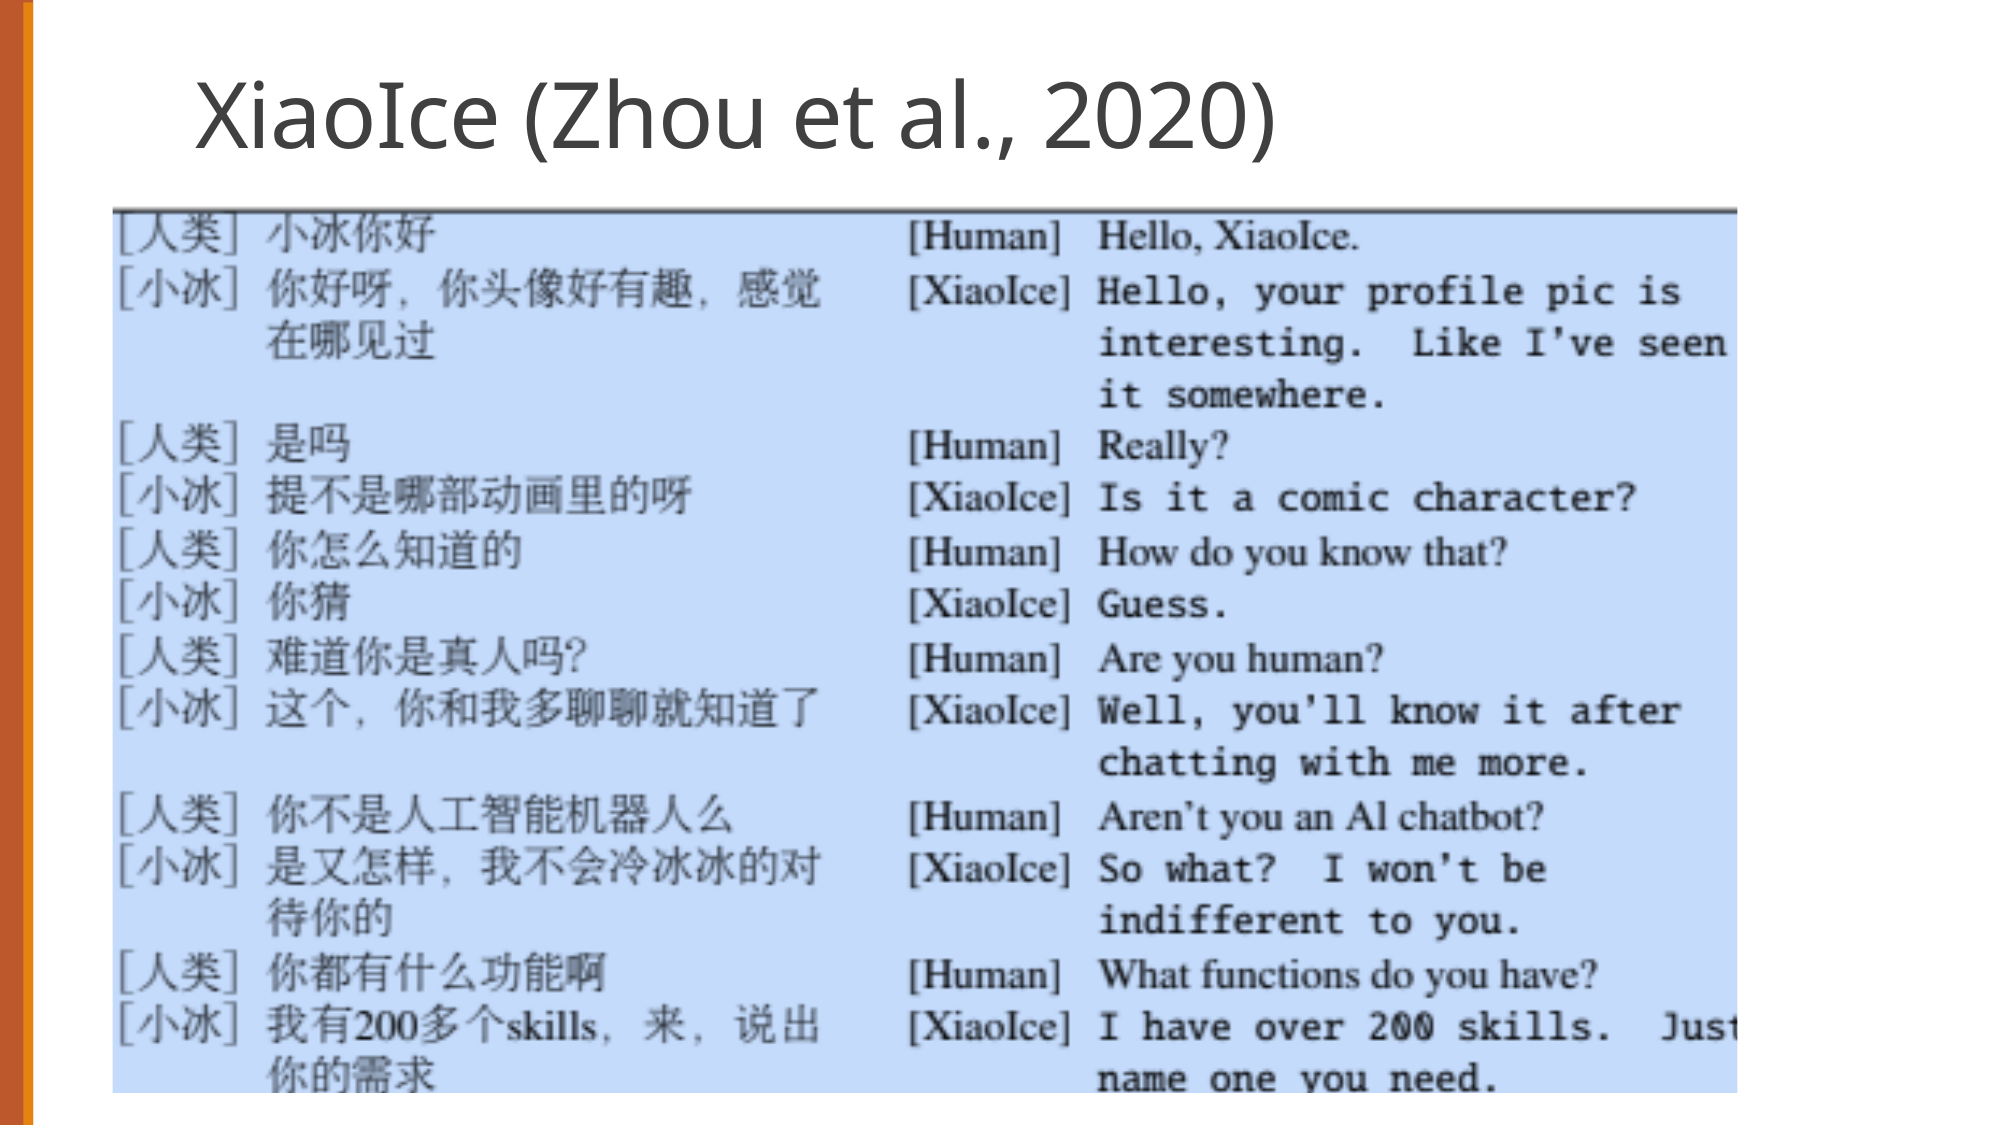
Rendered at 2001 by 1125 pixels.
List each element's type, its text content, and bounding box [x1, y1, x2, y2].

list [111, 202, 1738, 1093]
title XiaoIce (Zhou et al., 2020) [180, 26, 1830, 175]
